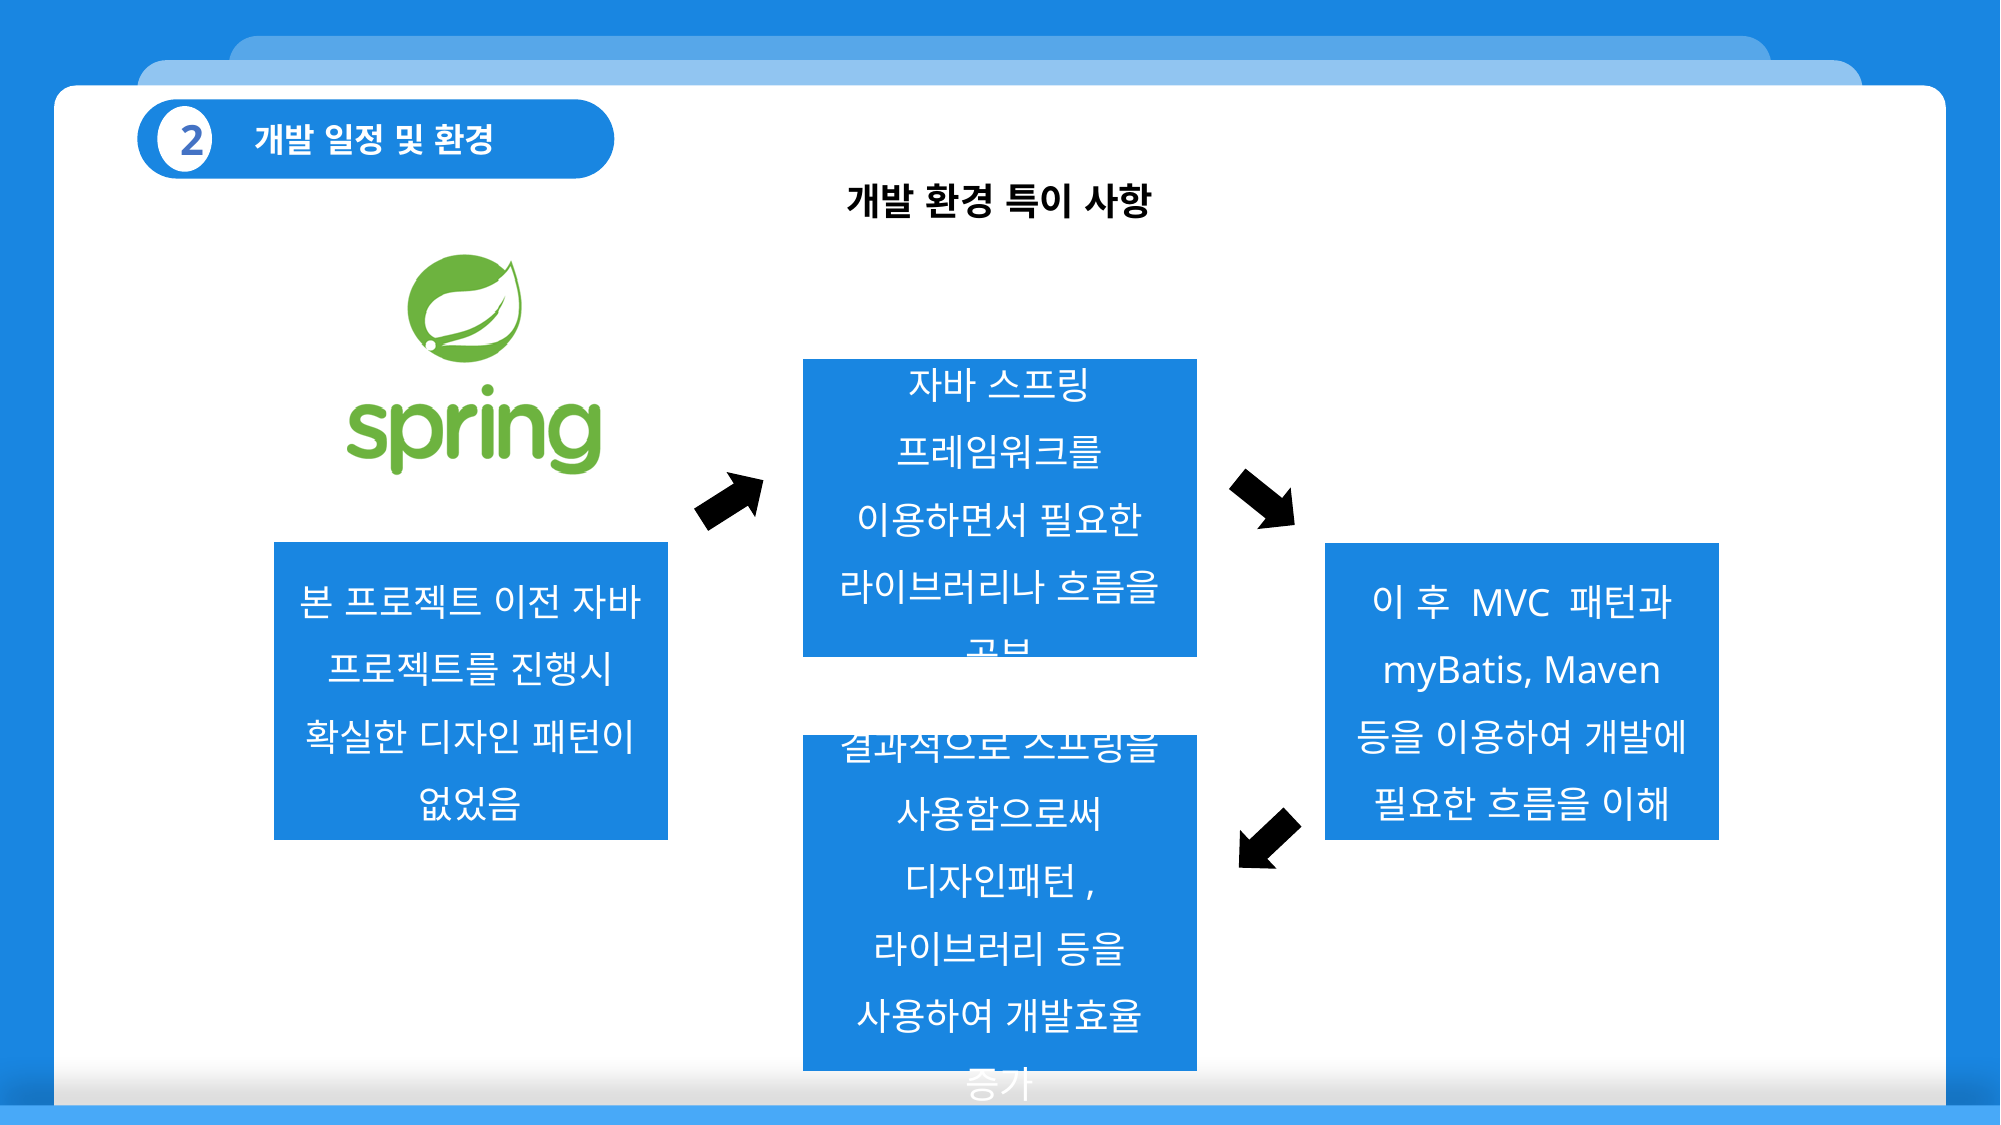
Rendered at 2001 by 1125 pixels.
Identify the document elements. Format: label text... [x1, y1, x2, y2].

text_box [228, 34, 1772, 59]
text_box [694, 472, 764, 531]
text_box [0, 1104, 2000, 1125]
text_box [1228, 468, 1295, 530]
text_box [1238, 807, 1302, 869]
text_box 개발 일정 및 환경 [136, 98, 616, 180]
text_box [136, 59, 1864, 84]
text_box 자바 스프링 프레임워크를 이용하면서 필요한 라이브러리나 흐름을 공부 [803, 359, 1197, 657]
text_box [53, 84, 1947, 1068]
text_box 개발 환경 특이 사항 [738, 170, 1262, 231]
text_box 본 프로젝트 이전 자바 프로젝트를 진행시 확실한 디자인 패턴이 없었음 [274, 542, 668, 840]
text_box 이 후 MVC 패턴과 myBatis, Maven 등을 이용하여 개발에 필요한 흐름을 이해 [1325, 543, 1719, 840]
text_box 2 [156, 105, 214, 173]
text_box 결과적으로 스프링을 사용함으로써 디자인패턴, 라이브러리 등을 사용하여 개발효율 증가 [803, 735, 1197, 1071]
picture [274, 217, 667, 505]
